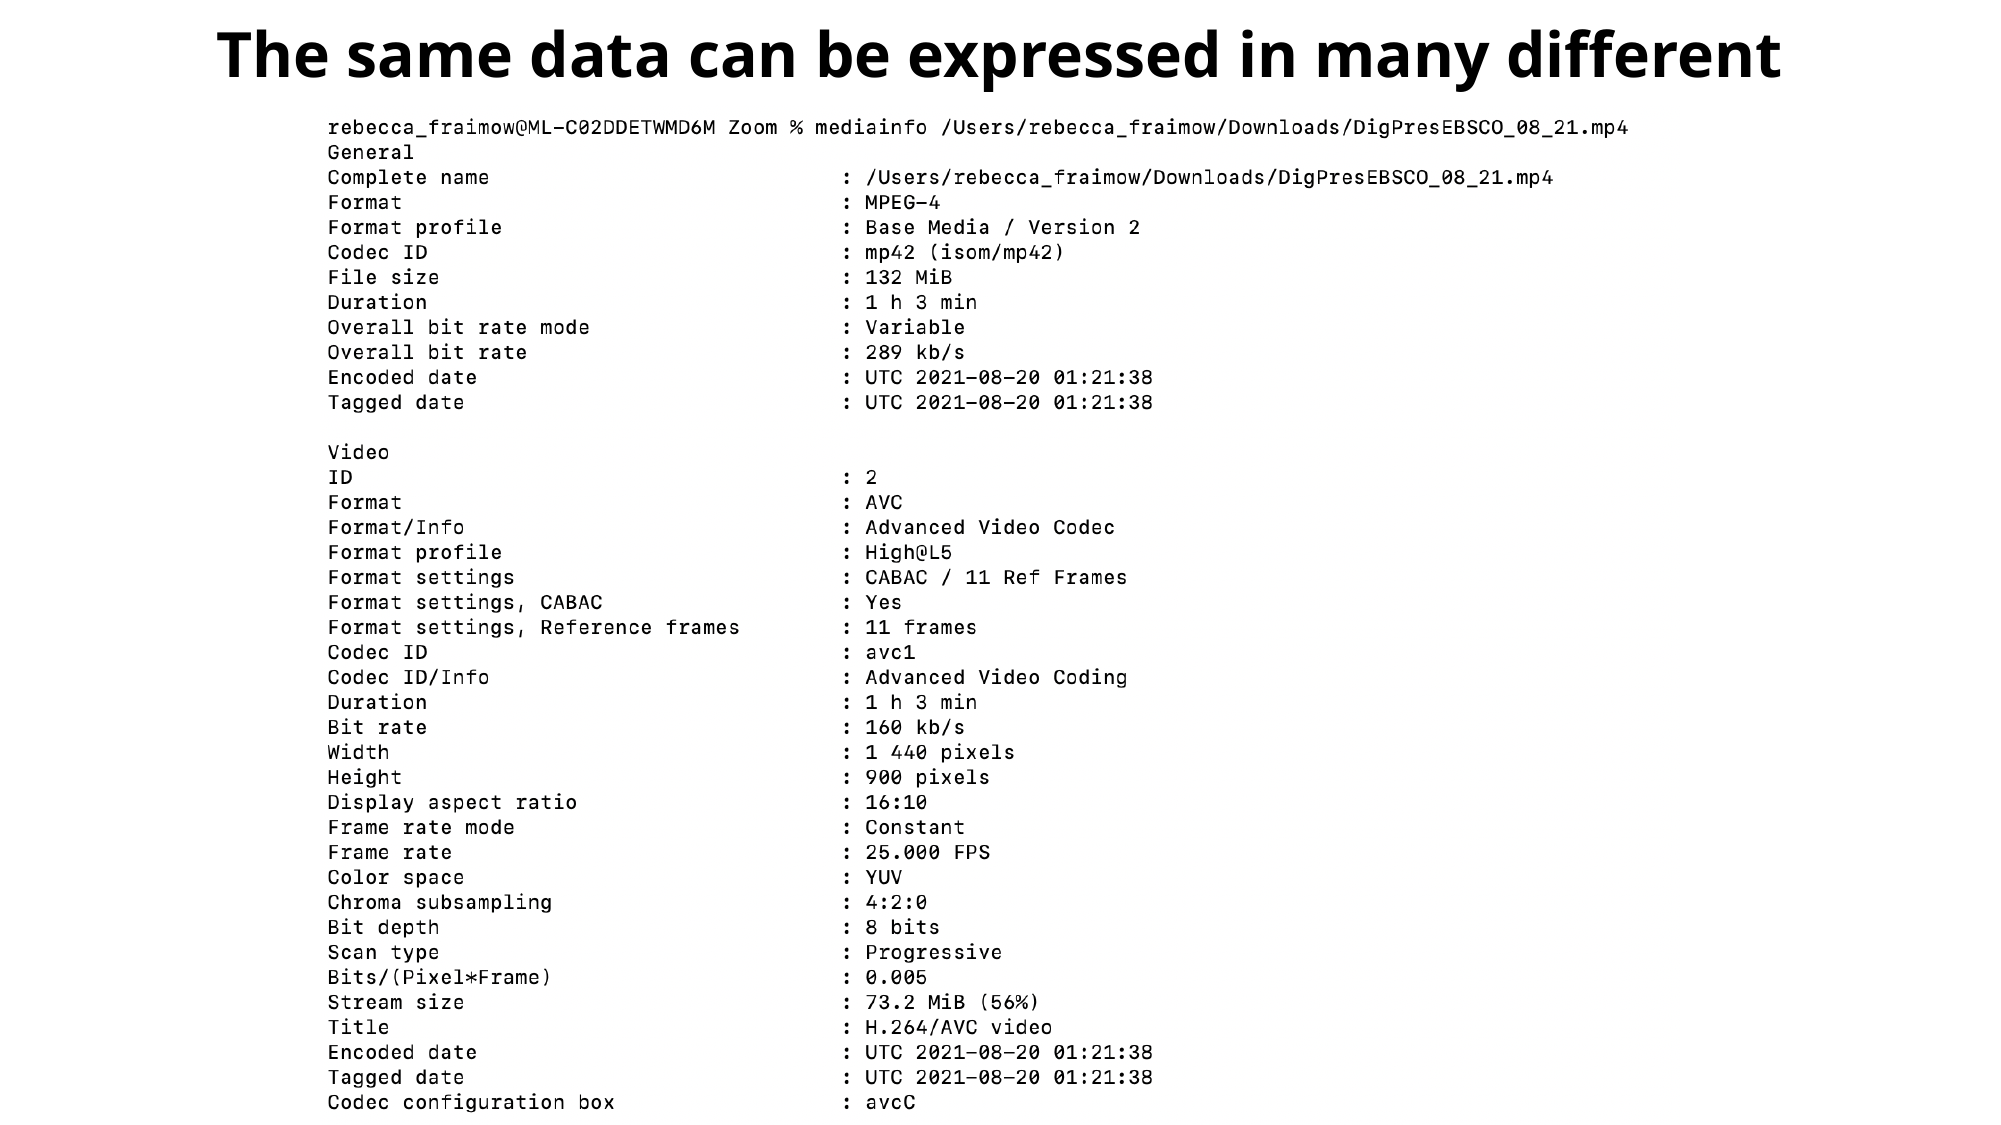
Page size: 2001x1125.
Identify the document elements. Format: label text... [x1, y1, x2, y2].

picture [320, 105, 1680, 1125]
list The same data can be expressed in many different ways [137, 16, 1863, 730]
